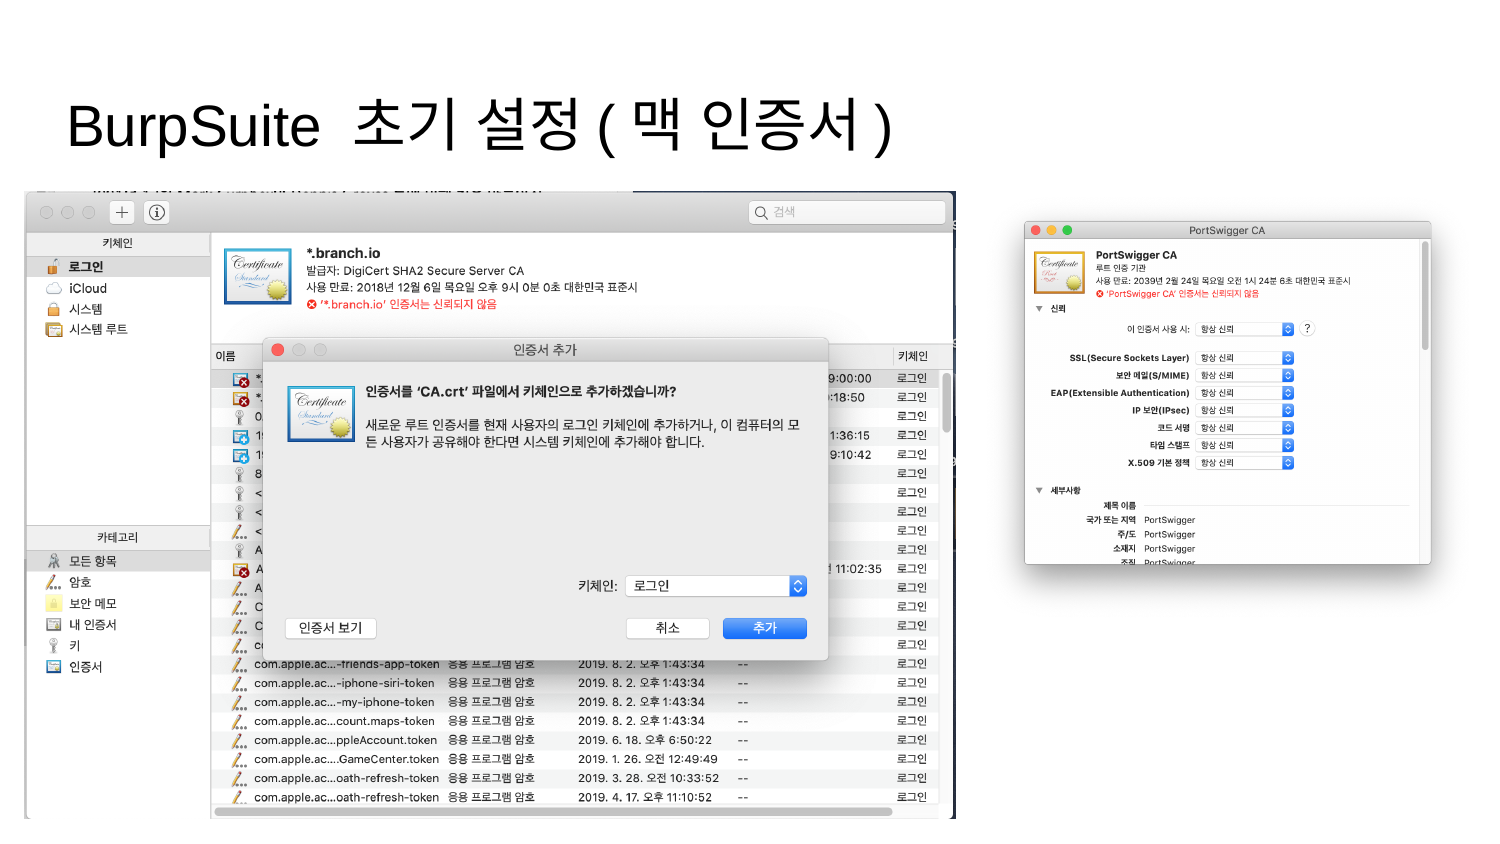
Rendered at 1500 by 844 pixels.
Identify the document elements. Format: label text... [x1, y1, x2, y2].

picture [24, 191, 956, 819]
title BurpSuite 초기 설정(맥 인증서) [51, 72, 1449, 167]
picture [980, 191, 1476, 623]
